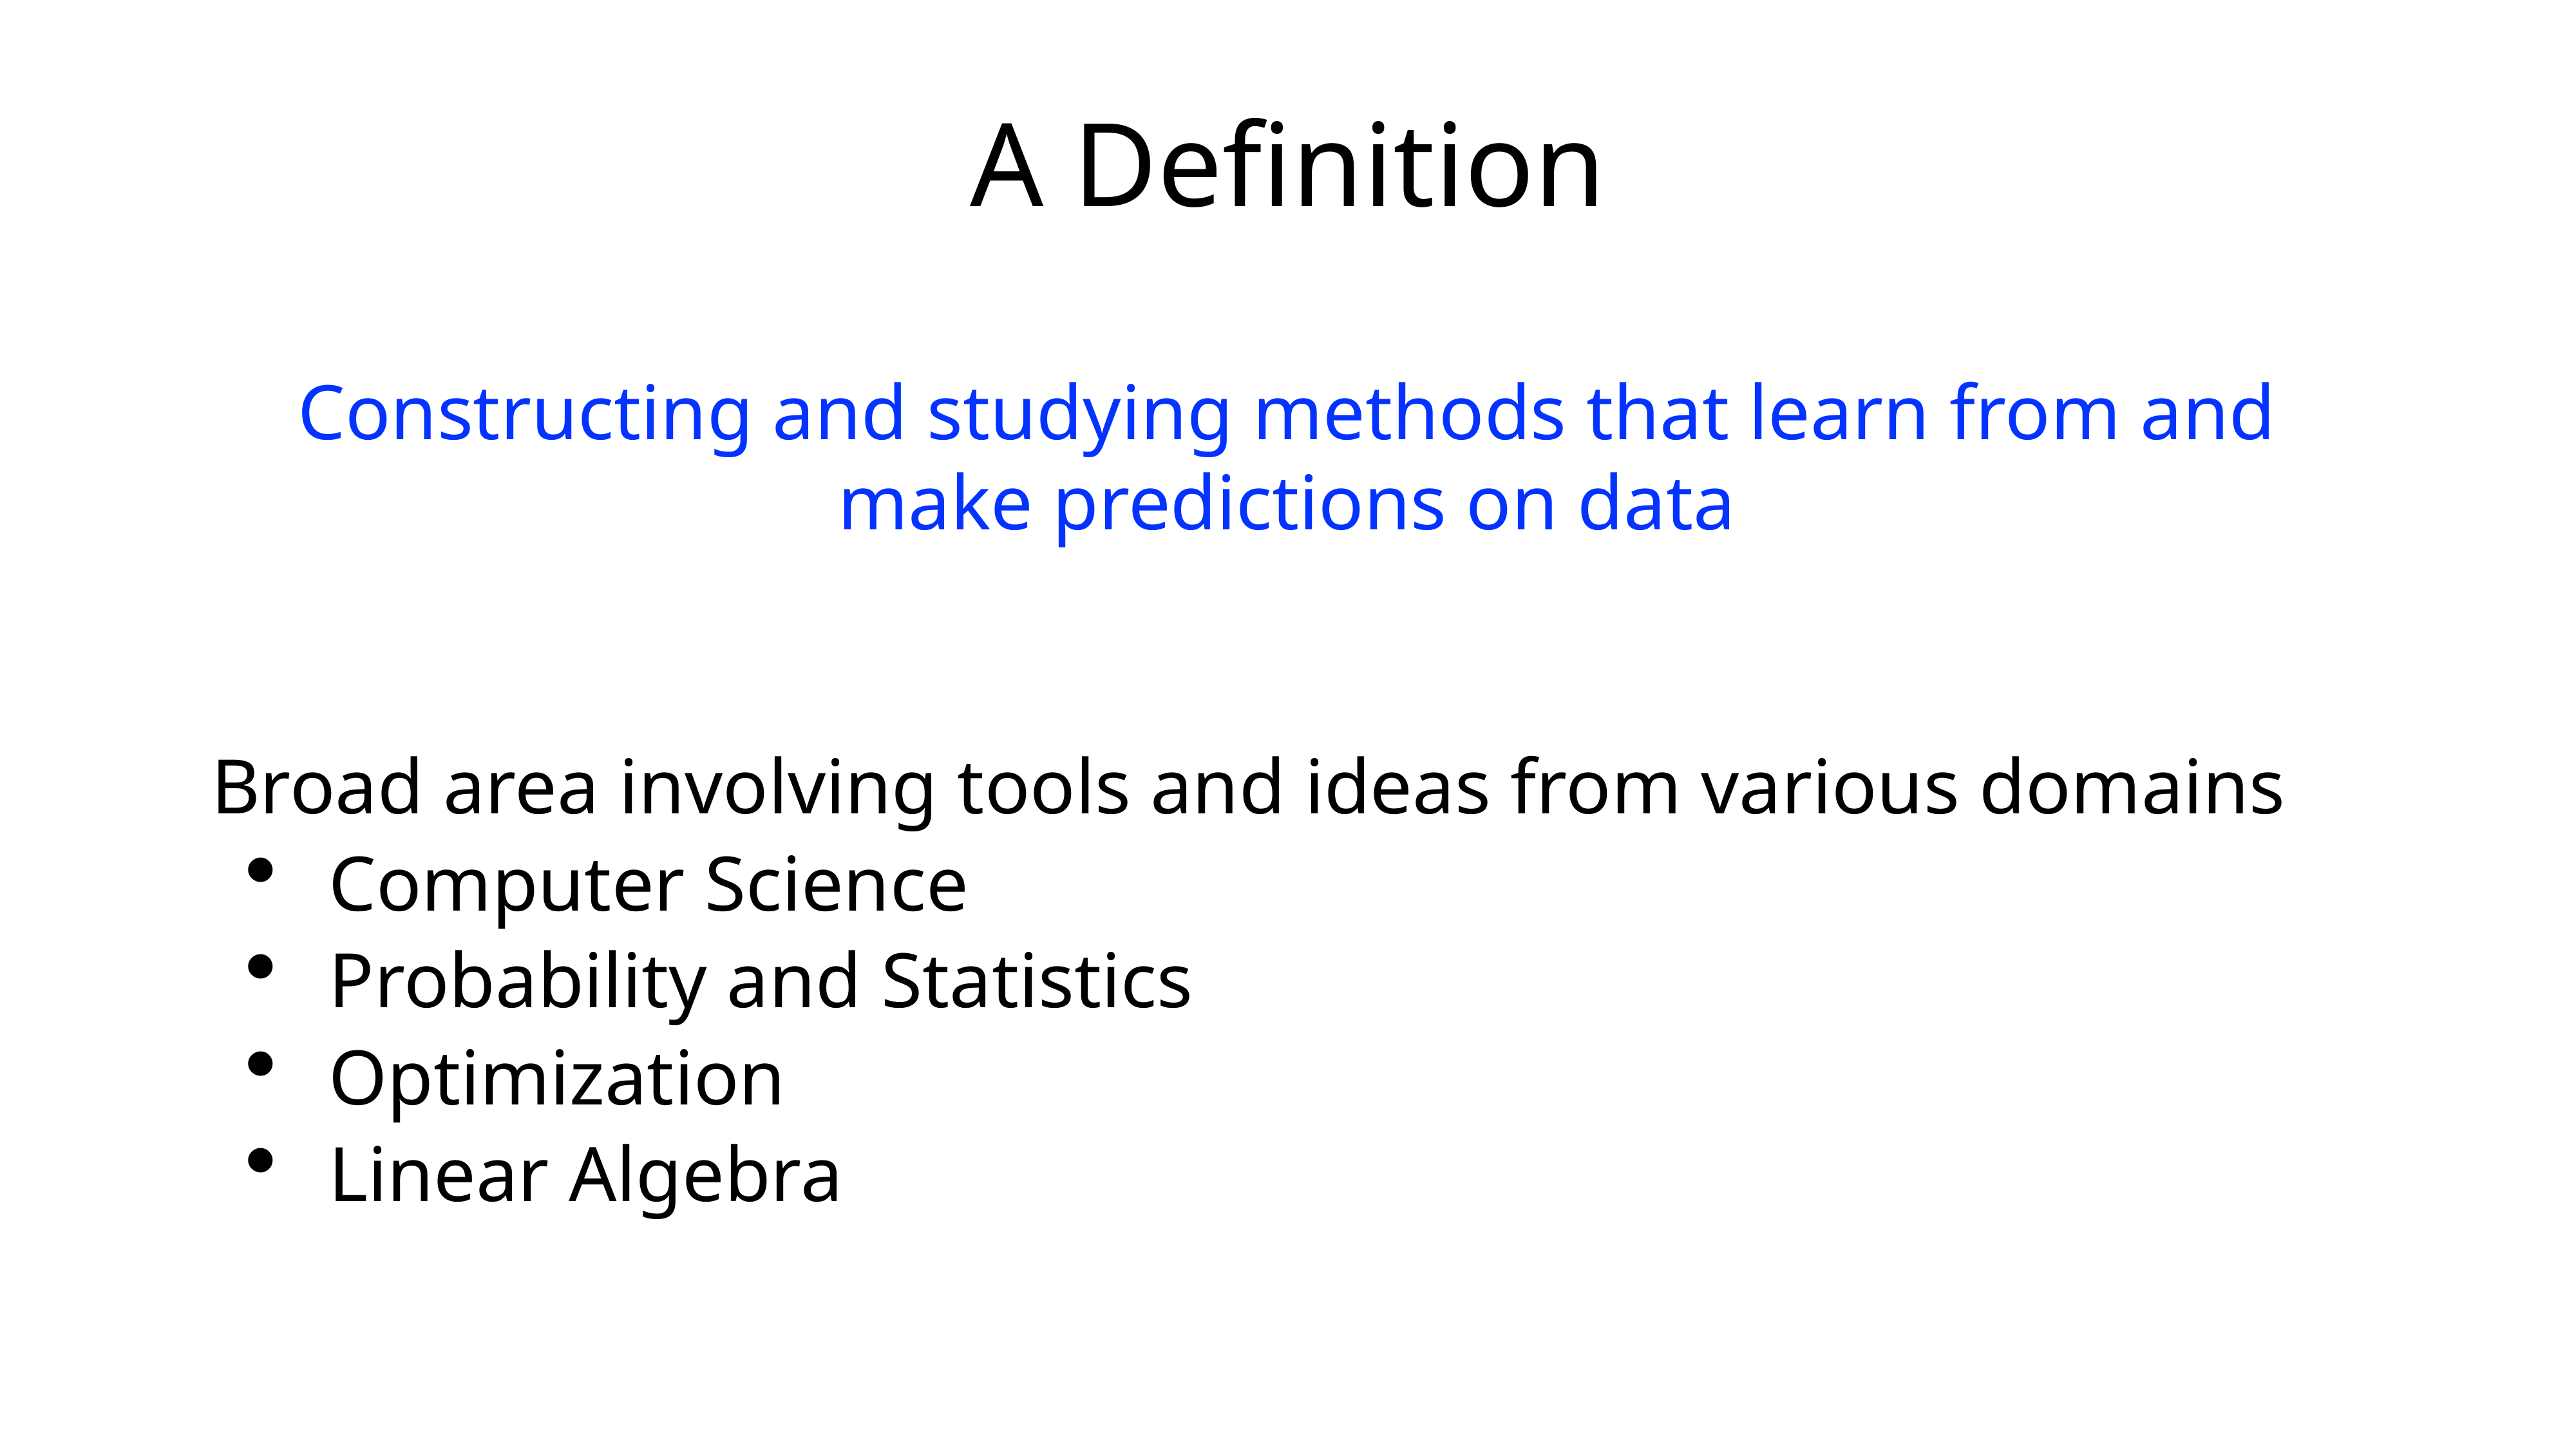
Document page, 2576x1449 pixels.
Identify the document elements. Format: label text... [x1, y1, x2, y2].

title A Definition [661, 68, 1915, 252]
text_box Constructing and studying methods that learn from and make predictions on data Broad area involving tools and ideas from various domains Computer Science Probability and Statistics Optimization Linear Algebra [202, 354, 2372, 1394]
